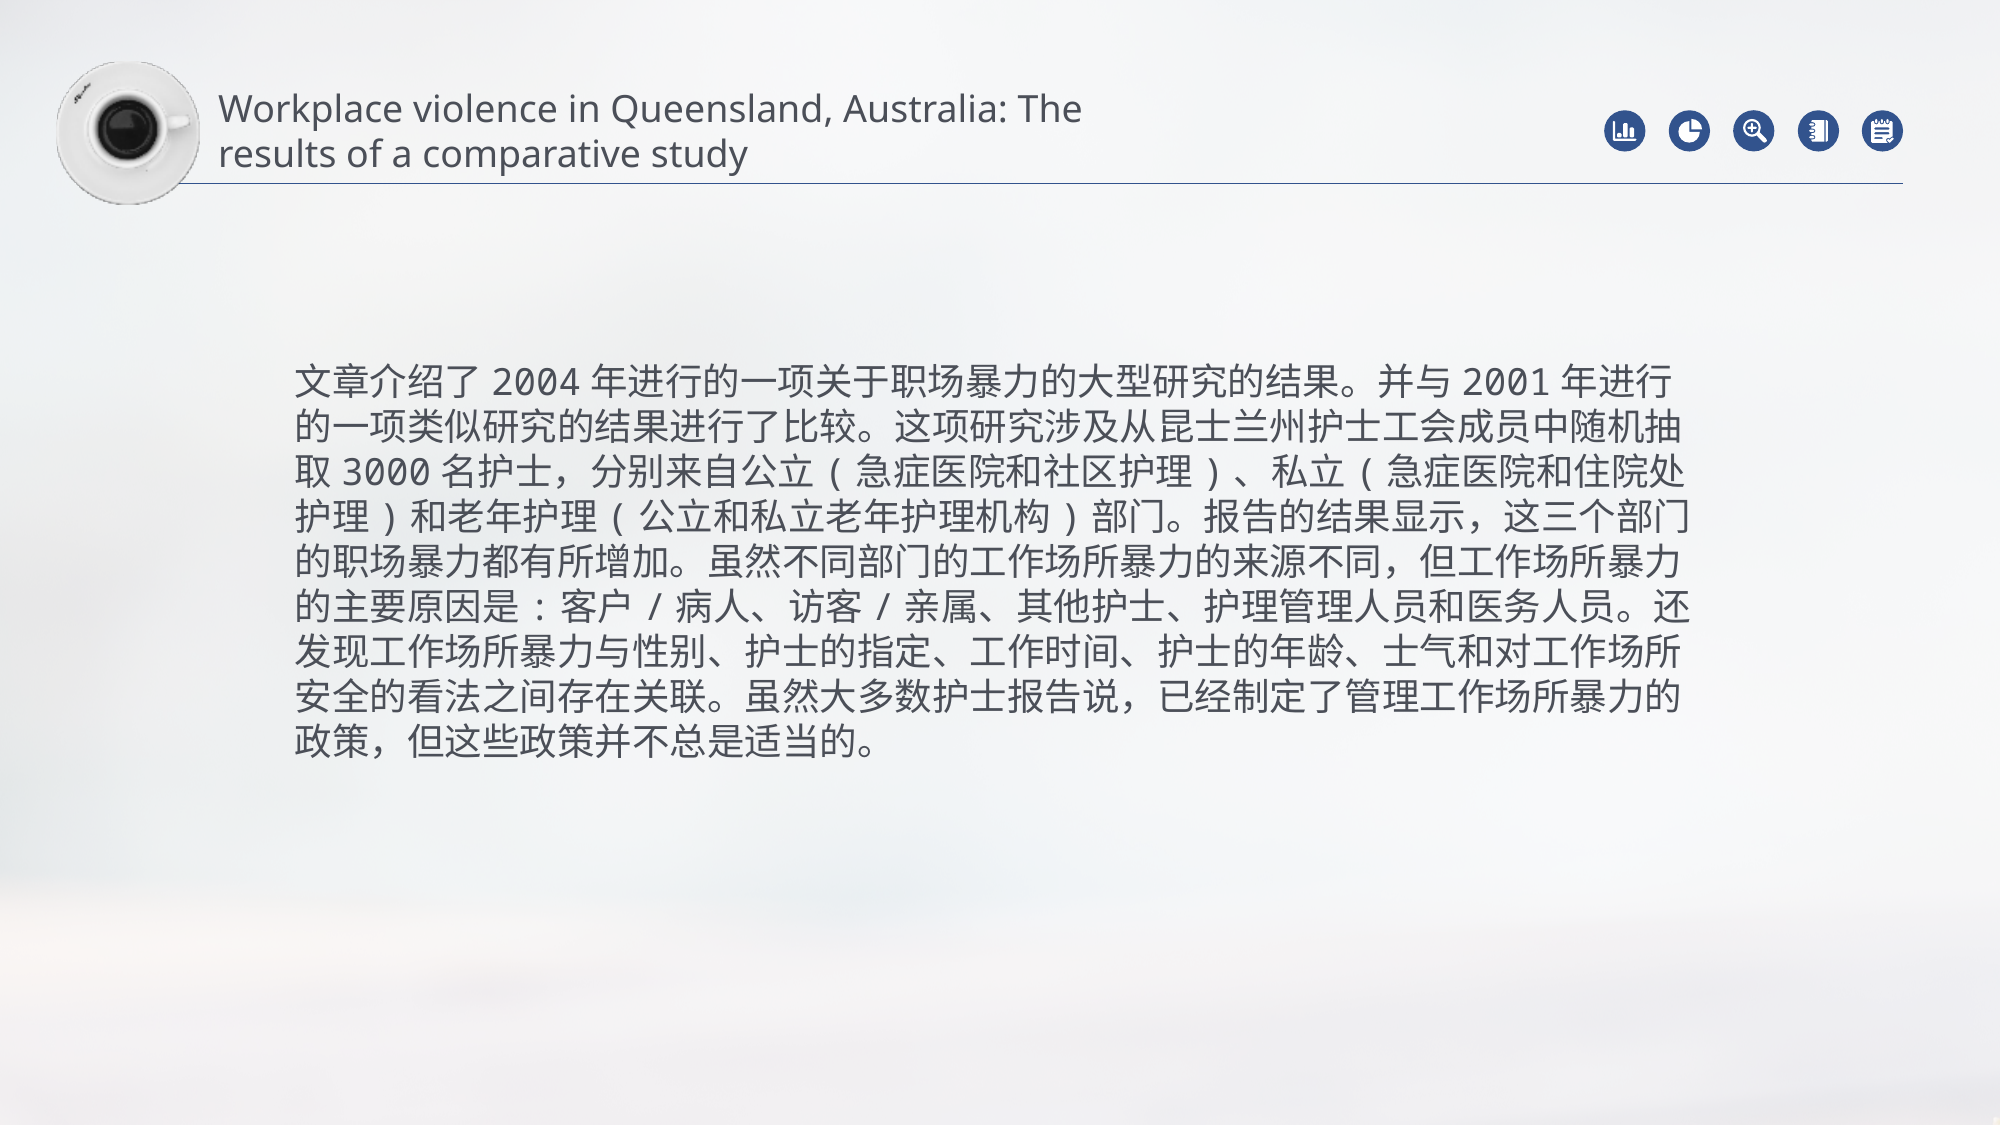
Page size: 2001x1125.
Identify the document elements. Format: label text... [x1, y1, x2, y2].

text_box 文章介绍了2004年进行的一项关于职场暴力的大型研究的结果。并与2001年进行的一项类似研究的结果进行了比较。这项研究涉及从昆士兰州护士工会成员中随机抽取3000名护士，分别来自公立(急症医院和社区护理)、私立(急症医院和住院处护理)和老年护理(公立和私立老年护理机构)部门。报告的结果显示，这三个部门的职场暴力都有所增加。虽然不同部门的工作场所暴力的来源不同，但工作场所暴力的主要原因是:客户/病人、访客/亲属、其他护士、护理管理人员和医务人员。还发现工作场所暴力与性别、护士的指定、工作时间、护士的年龄、士气和对工作场所安全的看法之间存在关联。虽然大多数护士报告说，已经制定了管理工作场所暴力的政策，但这些政策并不总是适当的。 [279, 350, 1720, 771]
picture [0, 0, 2000, 1125]
text_box Workplace violence in Queensland, Australia: The results of a comparative study [203, 77, 1204, 183]
